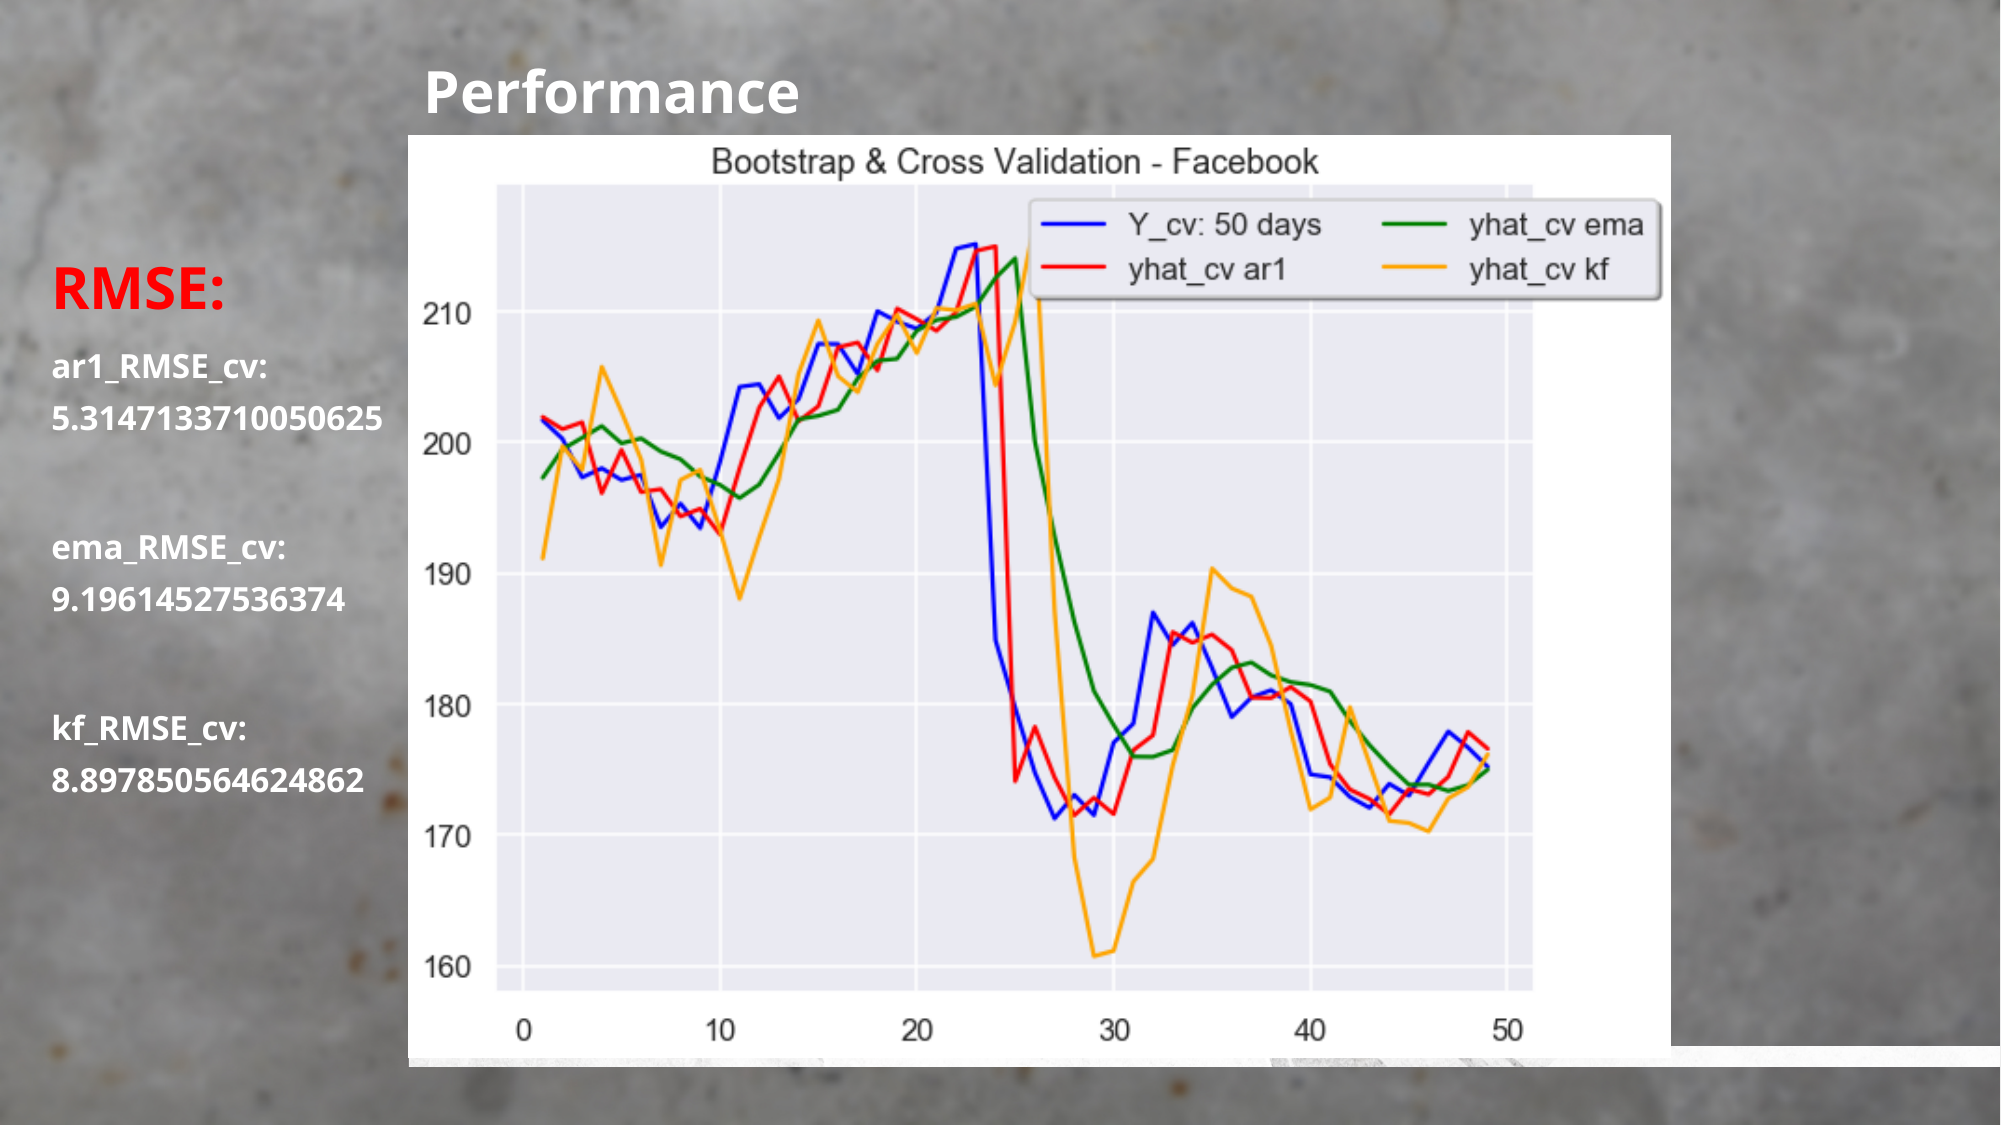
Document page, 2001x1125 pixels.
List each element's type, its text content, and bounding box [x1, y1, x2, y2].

list Performance [408, 47, 921, 135]
picture [0, 0, 2001, 1125]
text_box RMSE: ar1_RMSE_cv: 5.3147133710050625 ema_RMSE_cv: 9.19614527536374 kf_RMSE_cv: 8.897850564624862 [36, 222, 408, 806]
